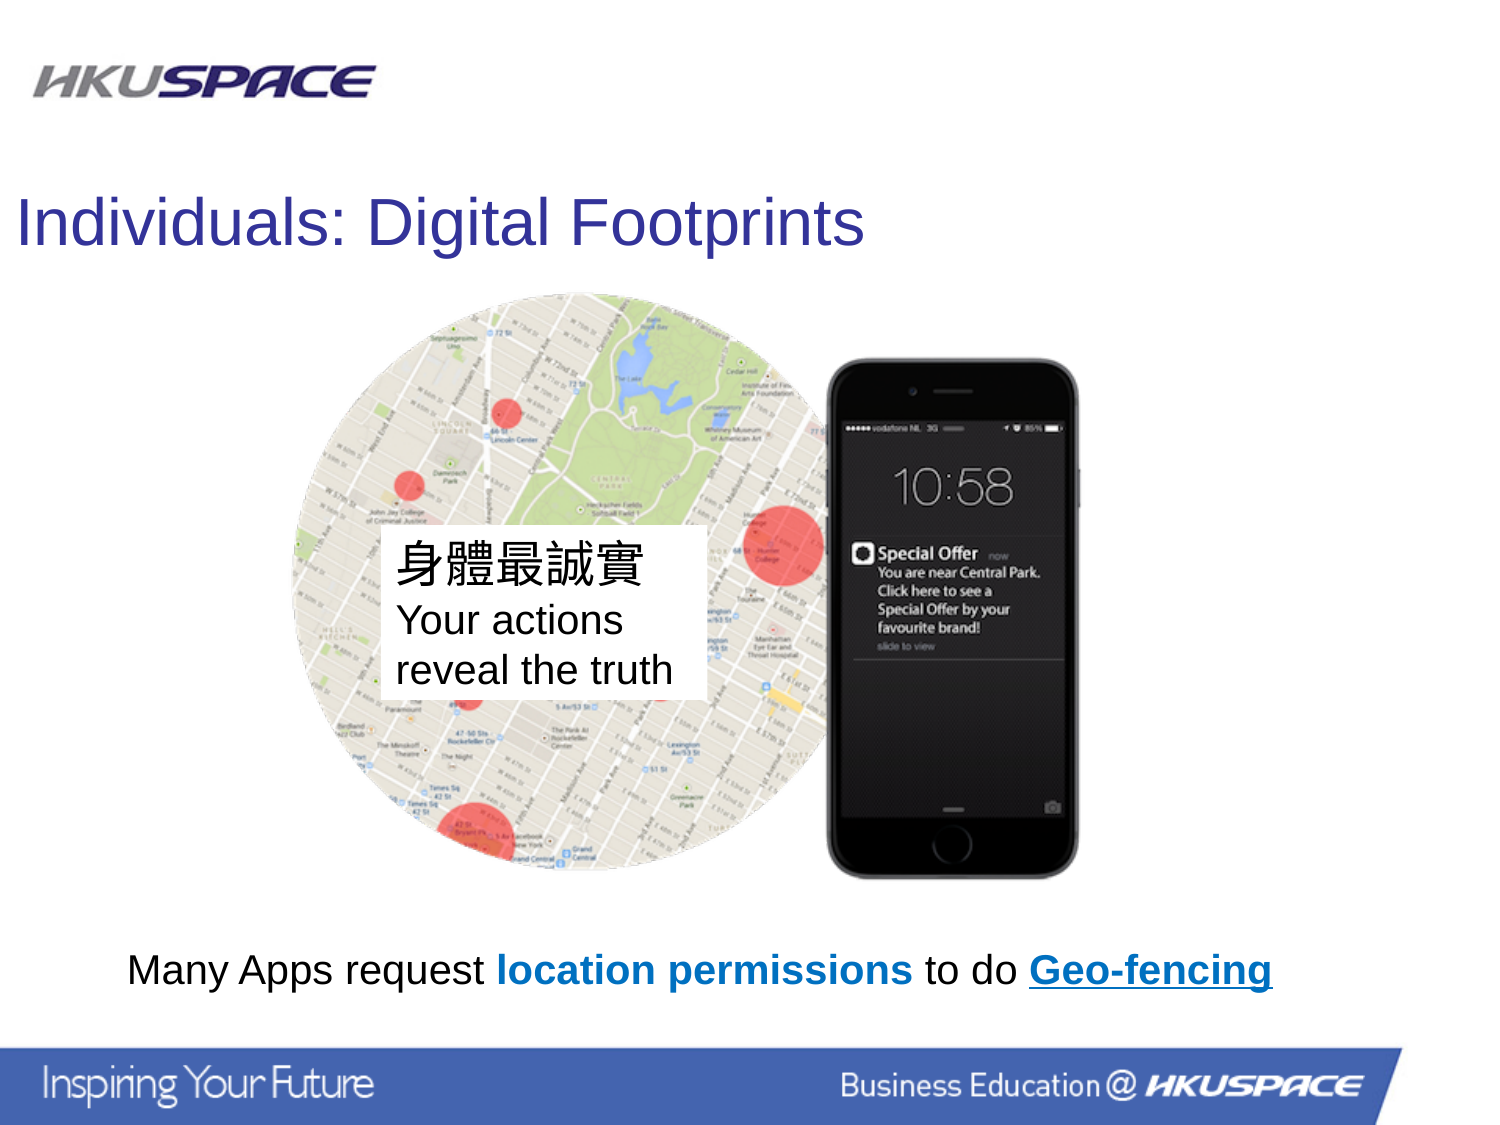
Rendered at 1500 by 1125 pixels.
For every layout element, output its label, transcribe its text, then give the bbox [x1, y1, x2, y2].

text_box Individuals: Digital Footprints [0, 101, 1325, 266]
picture [0, 0, 1500, 1125]
text_box Many Apps request location permissions to do Geo-fencing [112, 935, 1369, 1050]
